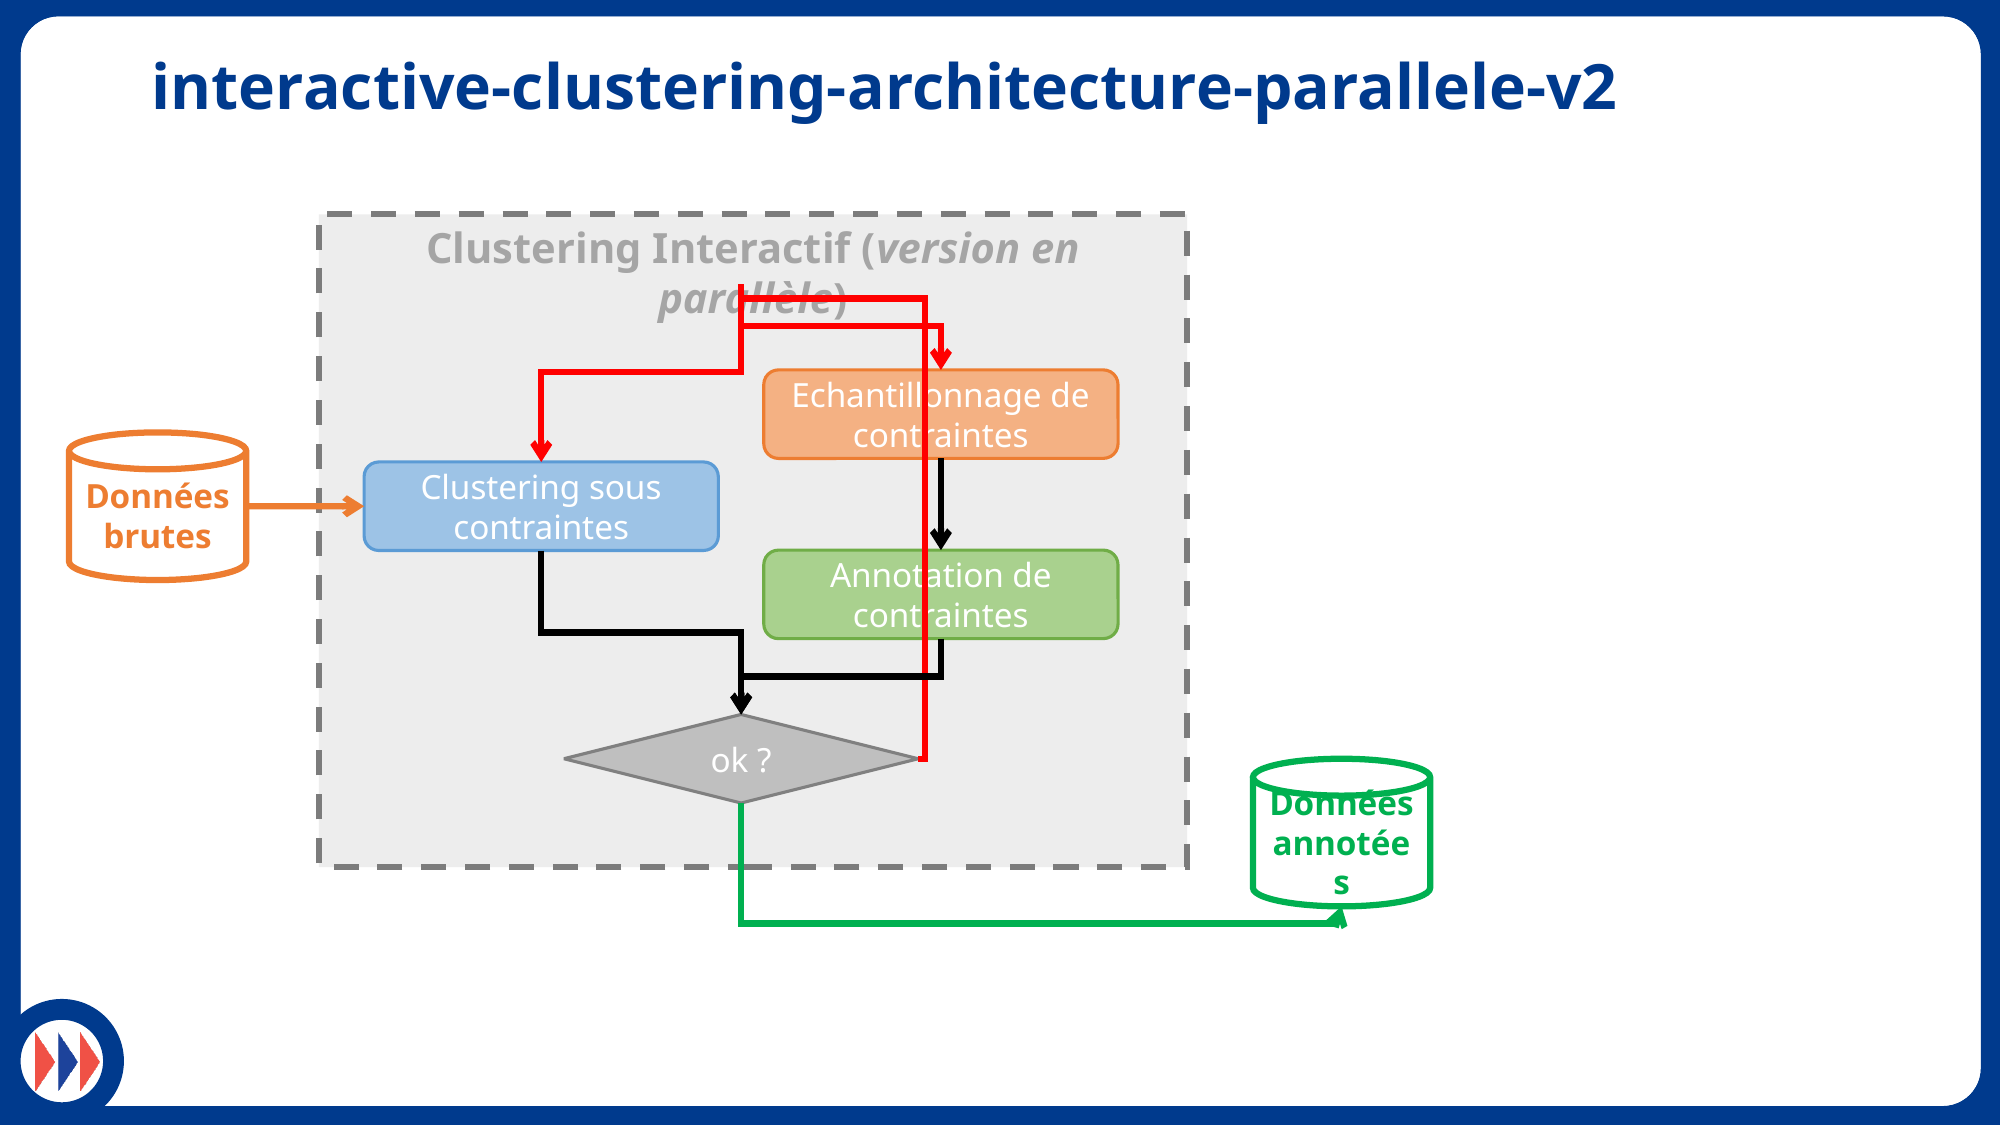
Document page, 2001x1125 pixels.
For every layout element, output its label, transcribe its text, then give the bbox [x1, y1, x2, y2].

title interactive-clustering-architecture-parallele-v2 [137, 48, 1945, 135]
picture [35, 1032, 100, 1091]
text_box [69, 214, 1431, 907]
